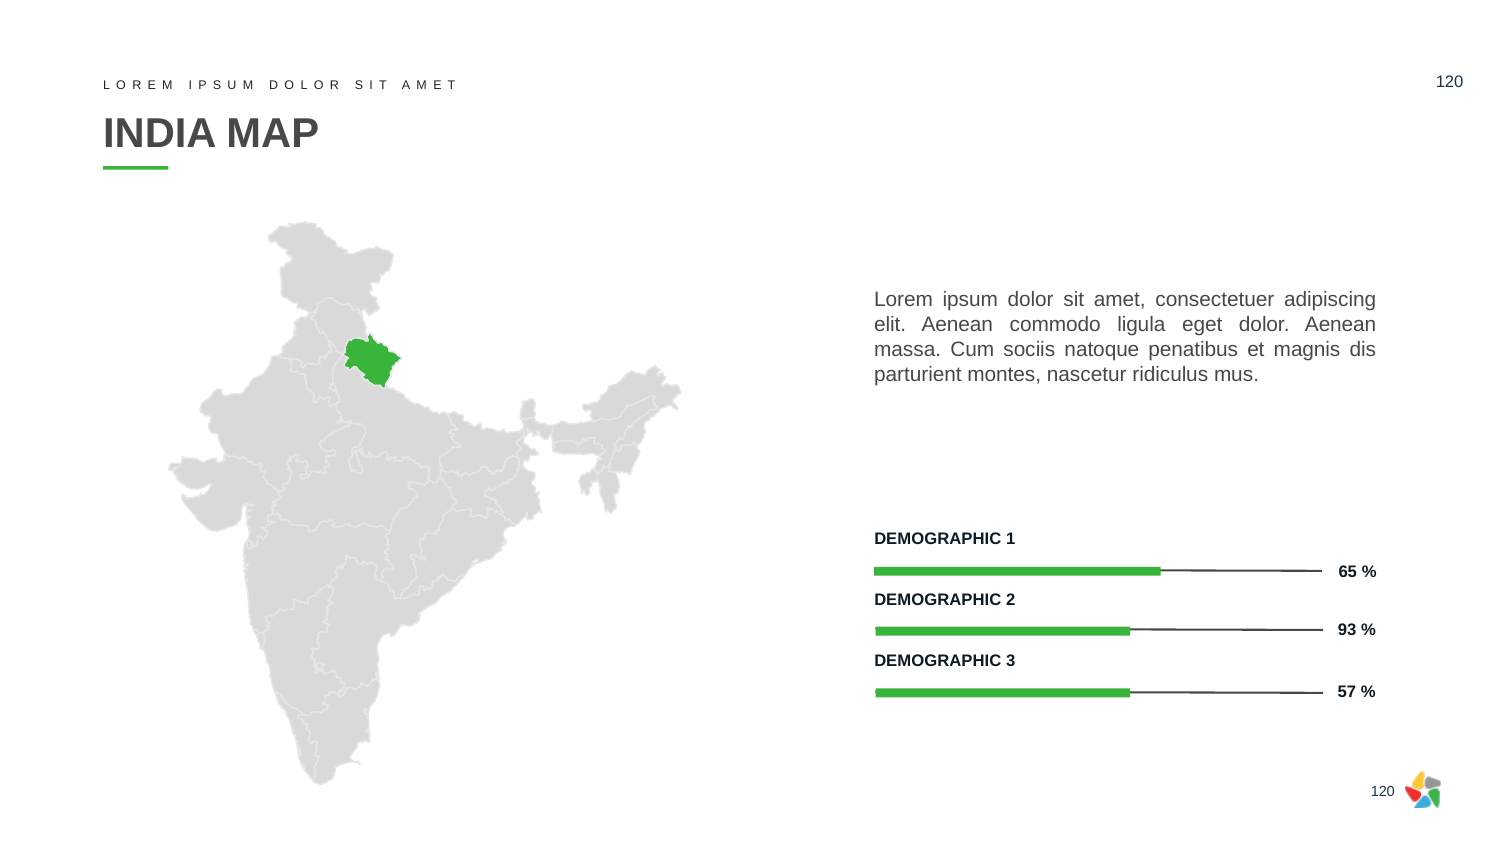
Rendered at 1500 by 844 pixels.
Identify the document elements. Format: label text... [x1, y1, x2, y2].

text_box Lorem ipsum dolor sit amet, consectetuer adipiscing elit. Aenean commodo ligula eget dolor. Aenean massa. Cum sociis natoque penatibus et magnis dis parturient montes, nascetur ridiculus mus. [874, 285, 1376, 386]
text_box DEMOGRAPHIC 1 [874, 527, 1016, 548]
text_box 65 % [1338, 560, 1377, 581]
text_box DEMOGRAPHIC 3 [874, 649, 1016, 670]
text_box 57 % [1337, 681, 1376, 702]
text_box [875, 630, 1131, 637]
title INDIA MAP [103, 103, 1397, 158]
text_box [875, 687, 1131, 691]
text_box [168, 221, 681, 785]
text_box [873, 566, 1162, 577]
text_box [875, 693, 1131, 698]
text_box DEMOGRAPHIC 2 [874, 588, 1016, 609]
text_box LOREM IPSUM DOLOR SIT AMET [103, 77, 1179, 93]
text_box 93 % [1337, 618, 1376, 639]
slide_number 120 [1435, 71, 1500, 96]
